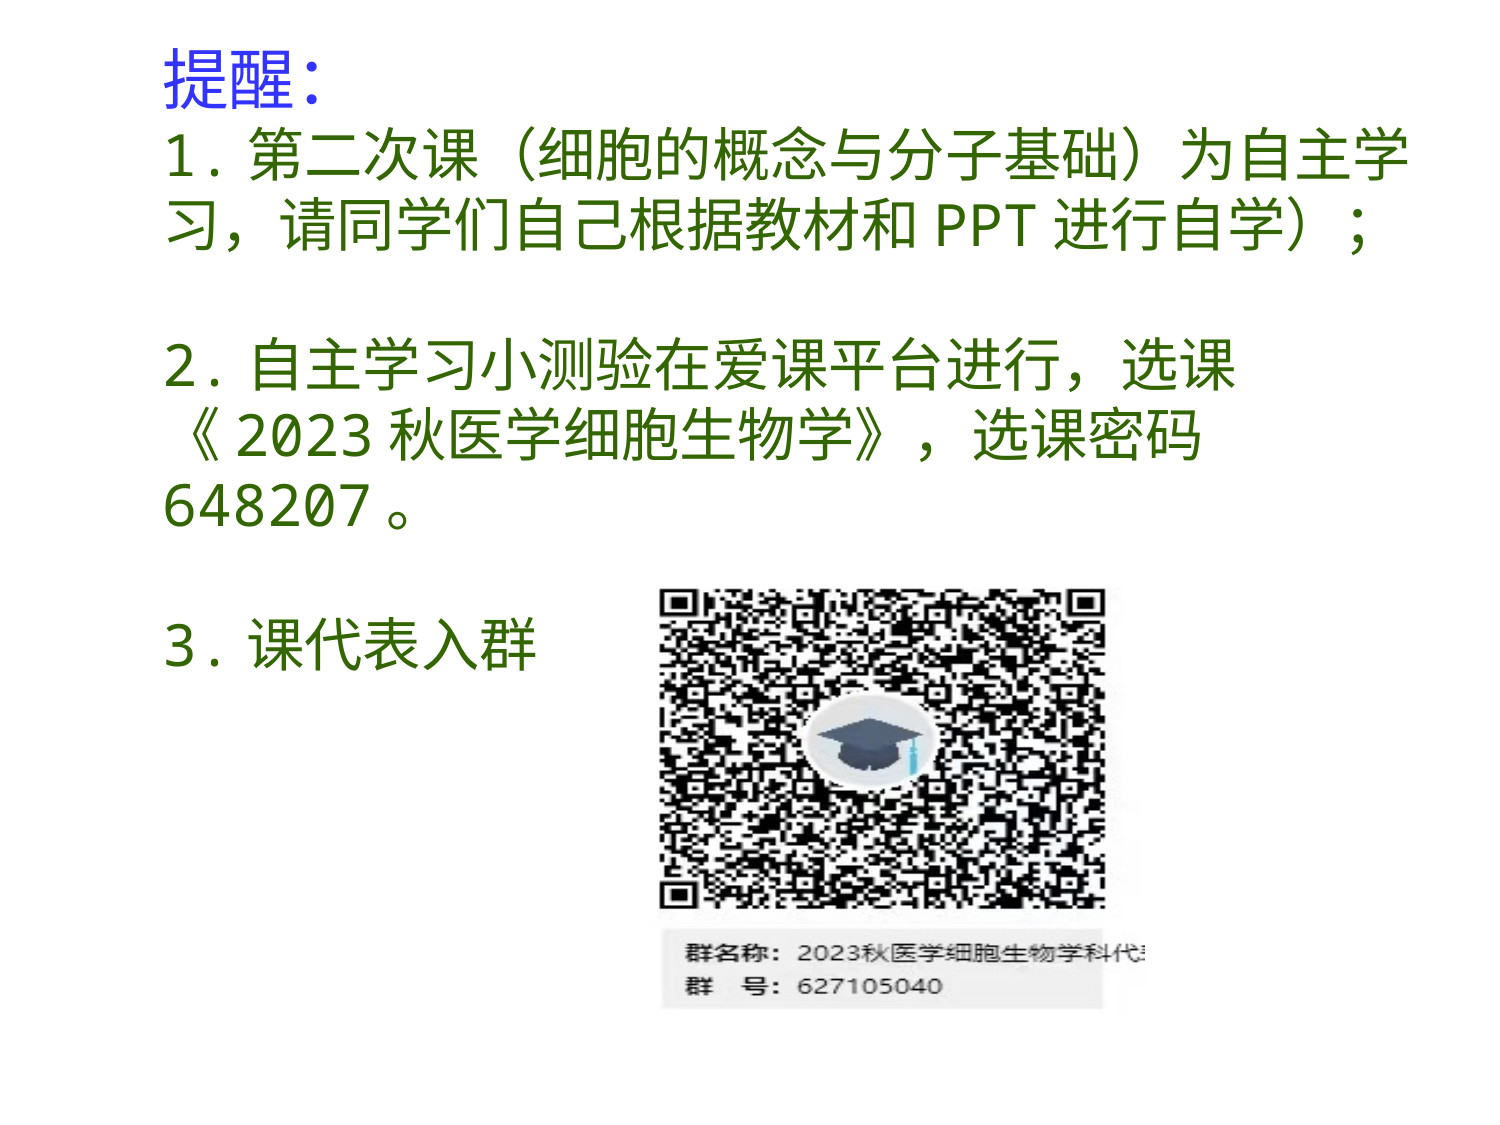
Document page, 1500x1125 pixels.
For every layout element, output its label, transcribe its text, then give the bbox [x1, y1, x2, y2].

text_box 提醒： 1.第二次课（细胞的概念与分子基础）为自主学习，请同学们自己根据教材和PPT进行自学）； 2.自主学习小测验在爱课平台进行，选课《2023秋医学细胞生物学》，选课密码648207。 3.课代表入群 [147, 30, 1432, 598]
picture [621, 561, 1145, 1044]
